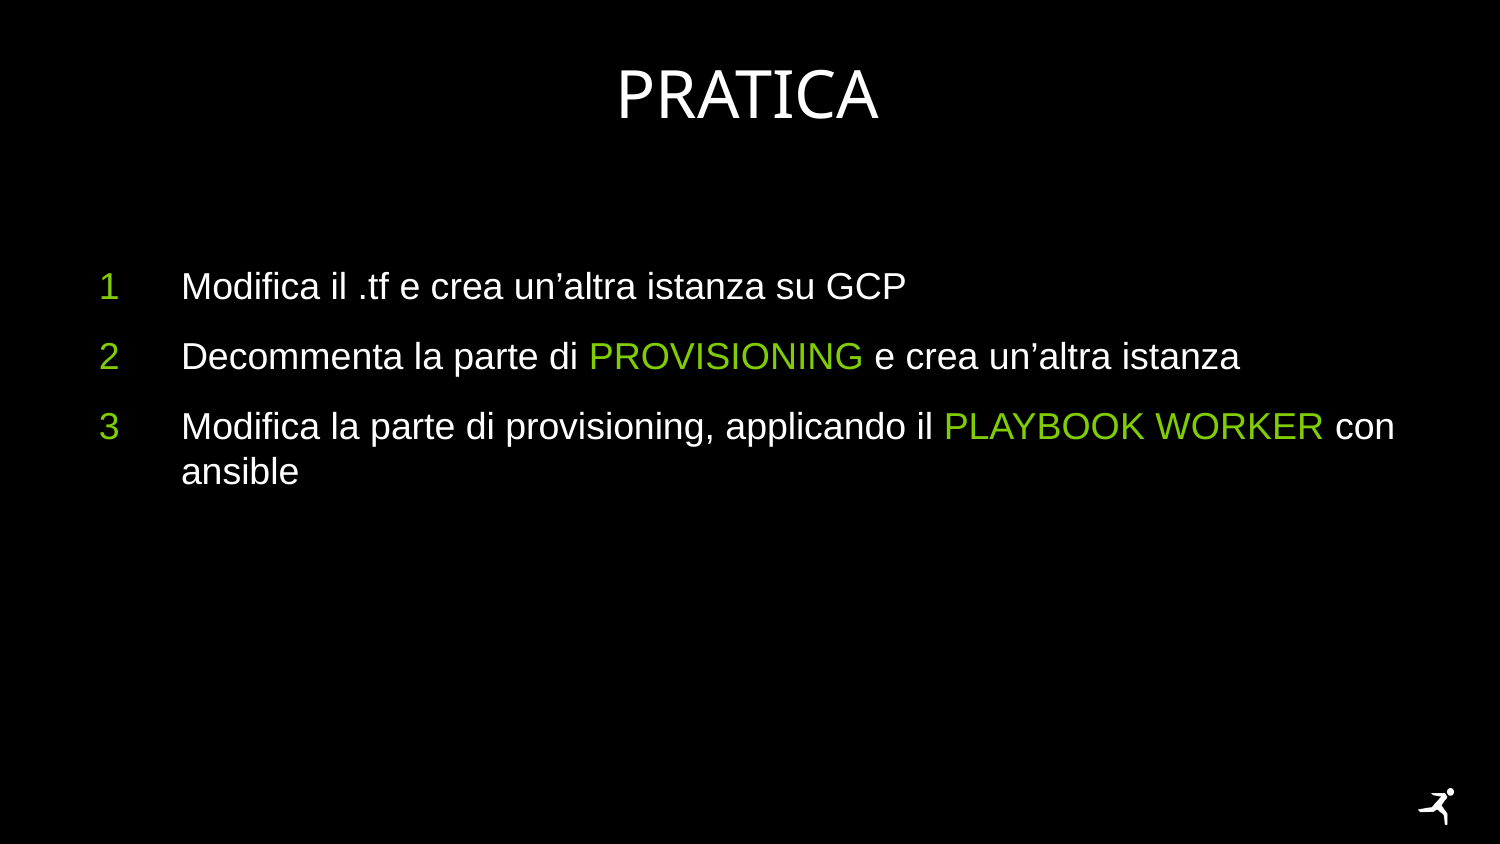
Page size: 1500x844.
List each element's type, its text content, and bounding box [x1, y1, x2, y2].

list Modifica il .tf e crea un’altra istanza su GCP Decommenta la parte di PROVISIONING e crea un’altra istanza Modifica la parte di provisioning, applicando il playbook worker con ansible [98, 261, 1402, 666]
title PRATICA [94, 66, 1402, 111]
picture [1418, 788, 1454, 825]
